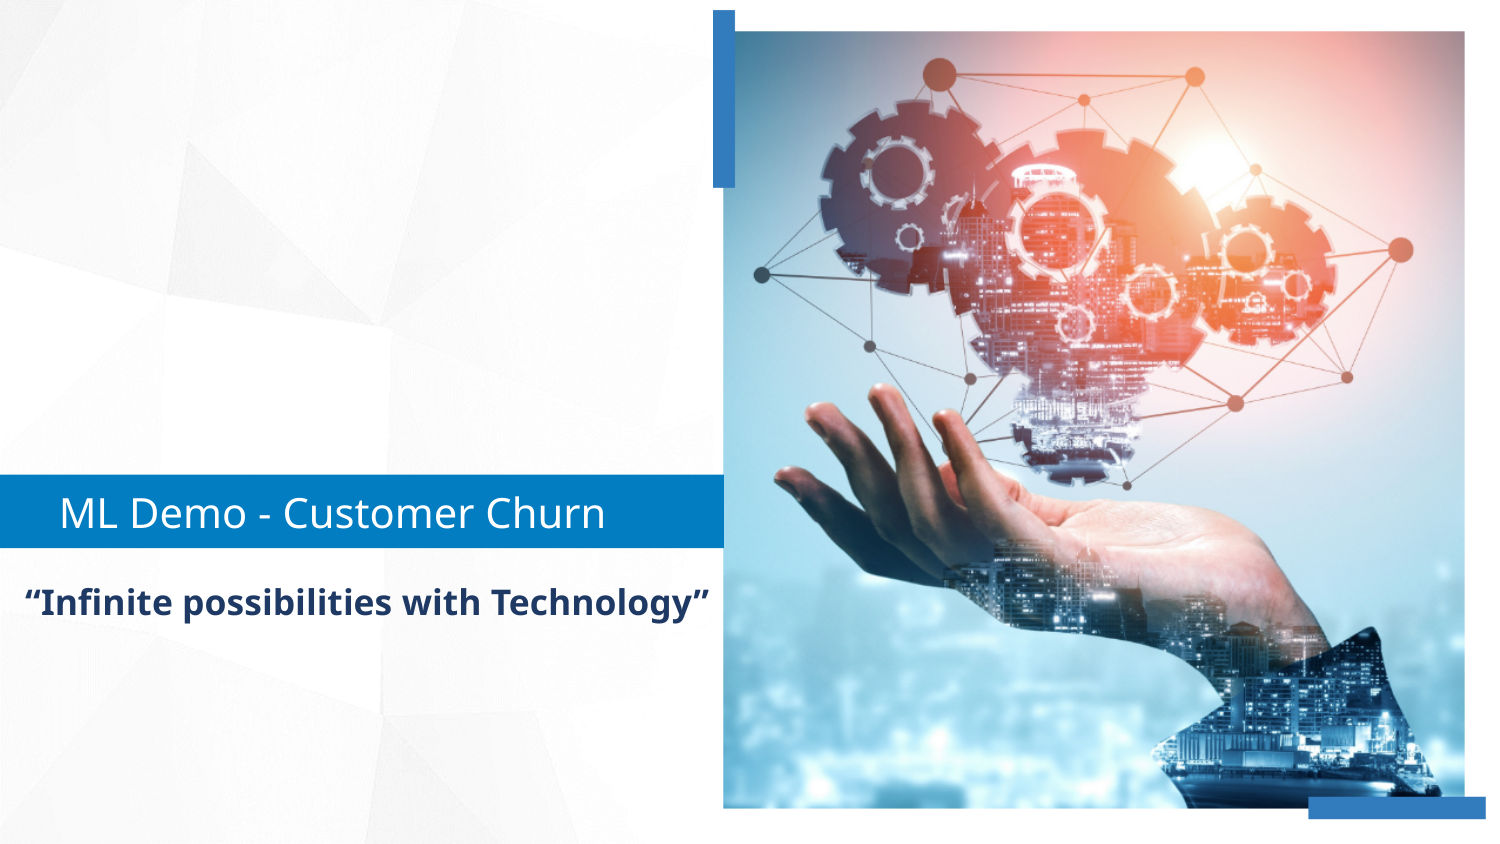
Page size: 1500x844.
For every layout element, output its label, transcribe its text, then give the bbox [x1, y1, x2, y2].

text_box [0, 474, 707, 549]
picture [0, 0, 1500, 844]
text_box “Infinite possibilities with Technology” [14, 568, 707, 634]
text_box ML Demo - Customer Churn [47, 475, 707, 548]
